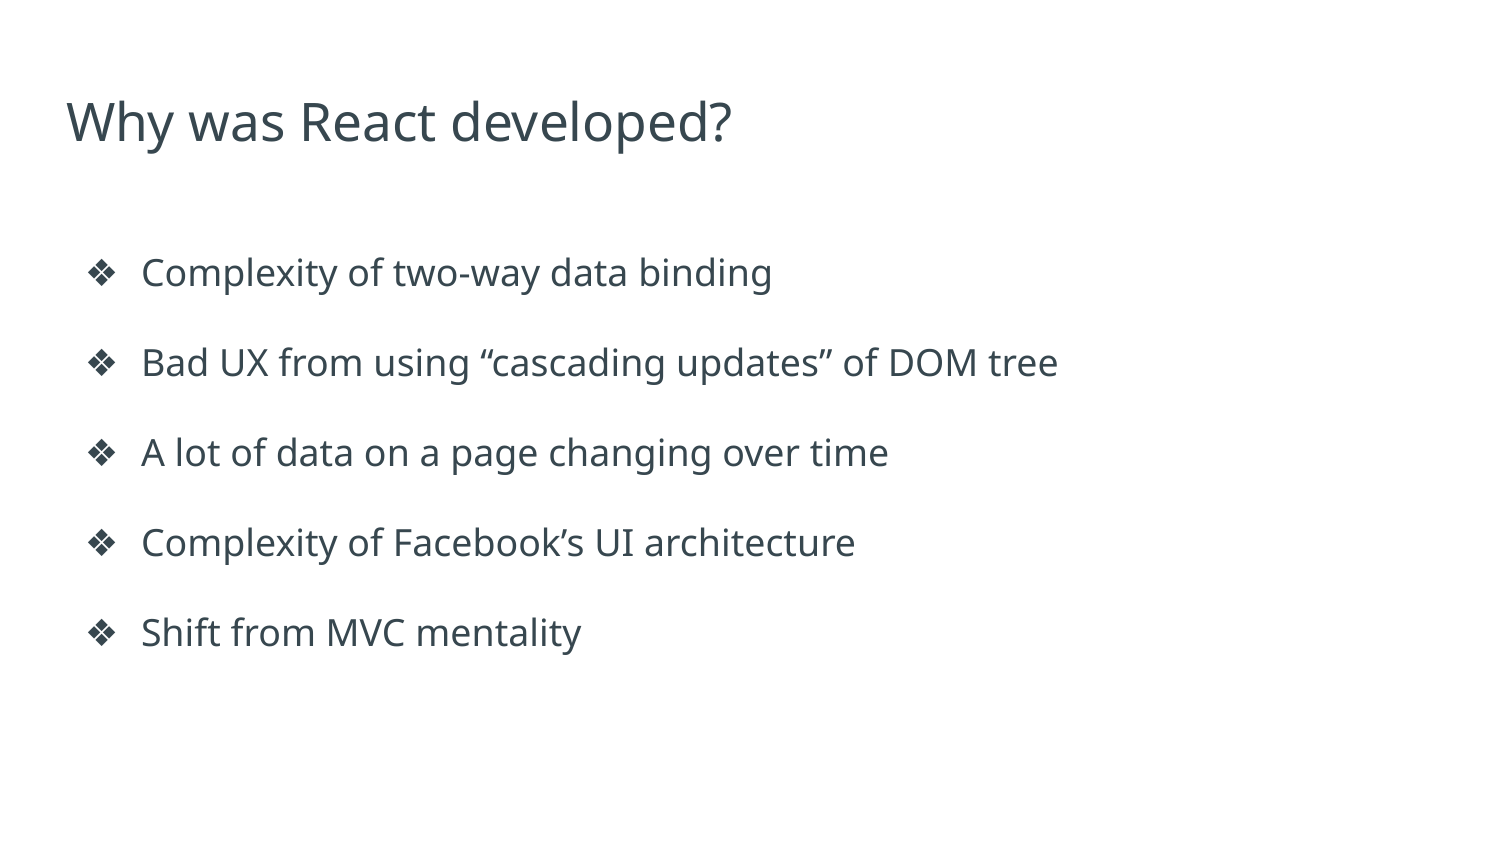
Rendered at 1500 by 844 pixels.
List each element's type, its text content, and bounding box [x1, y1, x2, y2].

title Why was React developed? [51, 72, 1449, 167]
list Complexity of two-way data binding Bad UX from using “cascading updates” of DOM tree A lot of data on a page changing over time Complexity of Facebook’s UI architecture Shift from MVC mentality [51, 189, 1449, 750]
